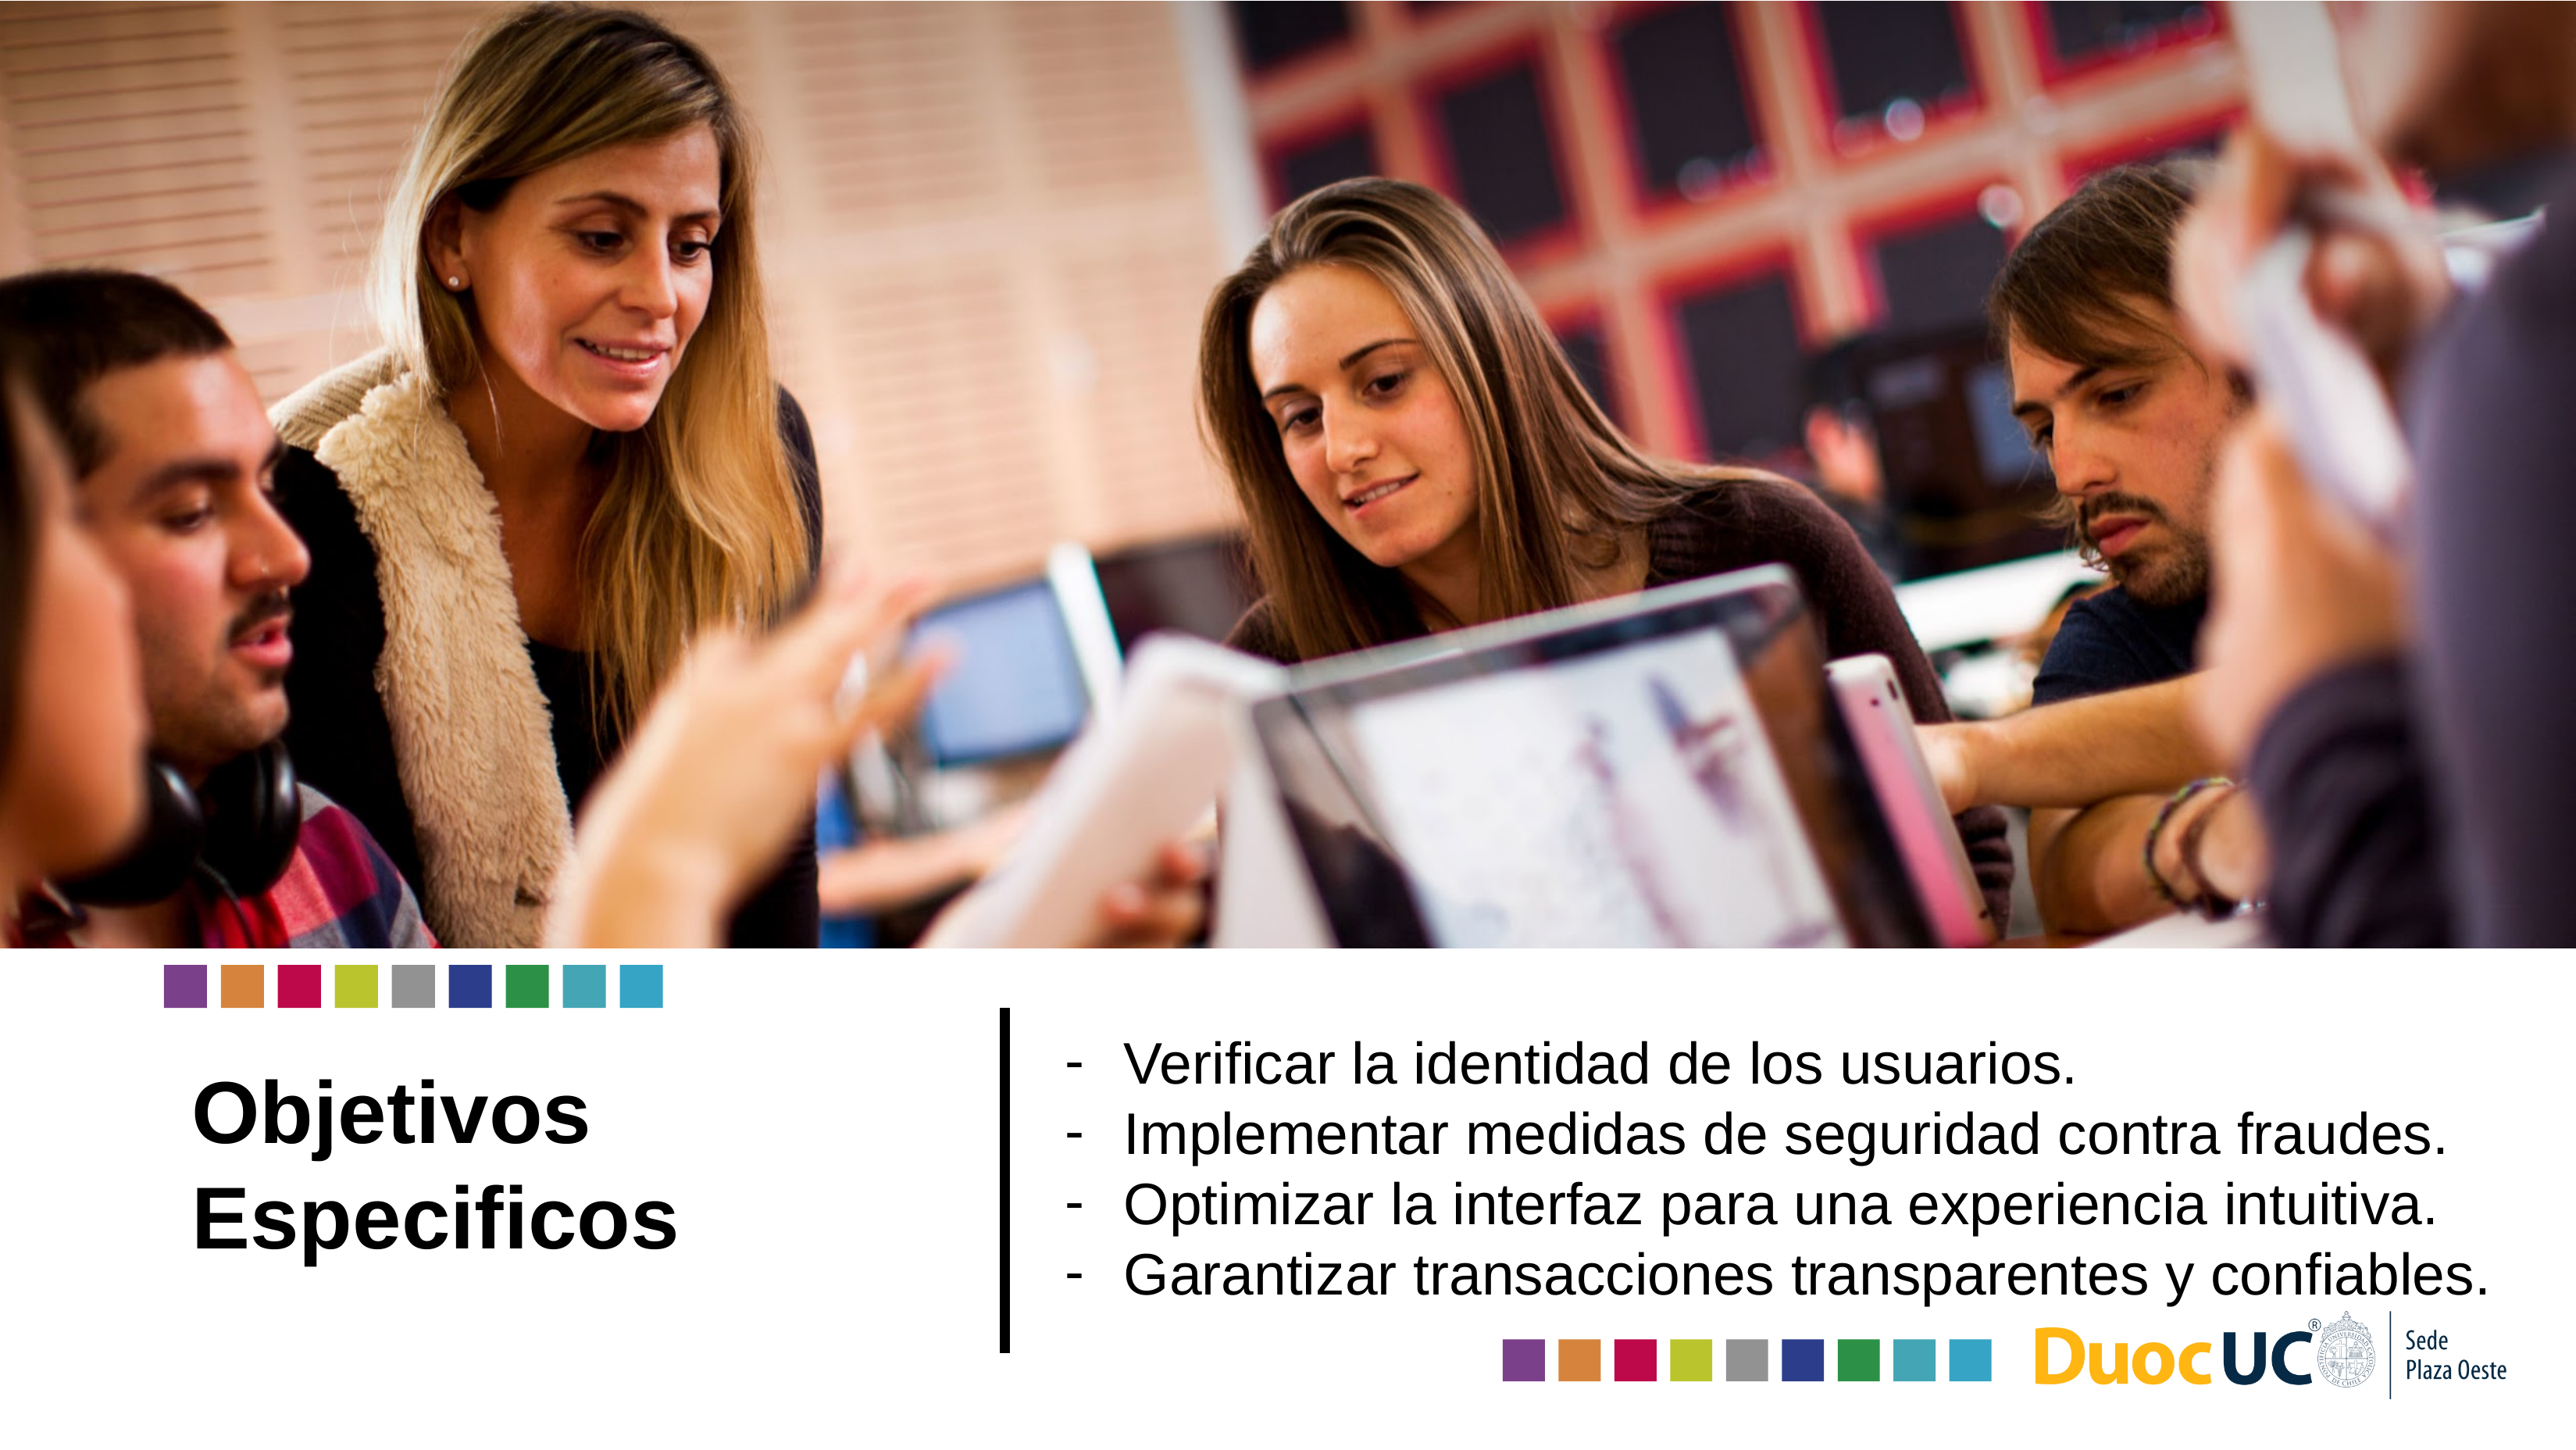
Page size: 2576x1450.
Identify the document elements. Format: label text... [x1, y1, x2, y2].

picture [2500, 1310, 2512, 1400]
title Objetivos Especificos [191, 1055, 1065, 1298]
picture [0, 1, 2576, 948]
list Verificar la identidad de los usuarios. Implementar medidas de seguridad contra fraudes. Optimizar la interfaz para una experiencia intuitiva. Garantizar transacciones transparentes y confiables. [1065, 1025, 2500, 1450]
